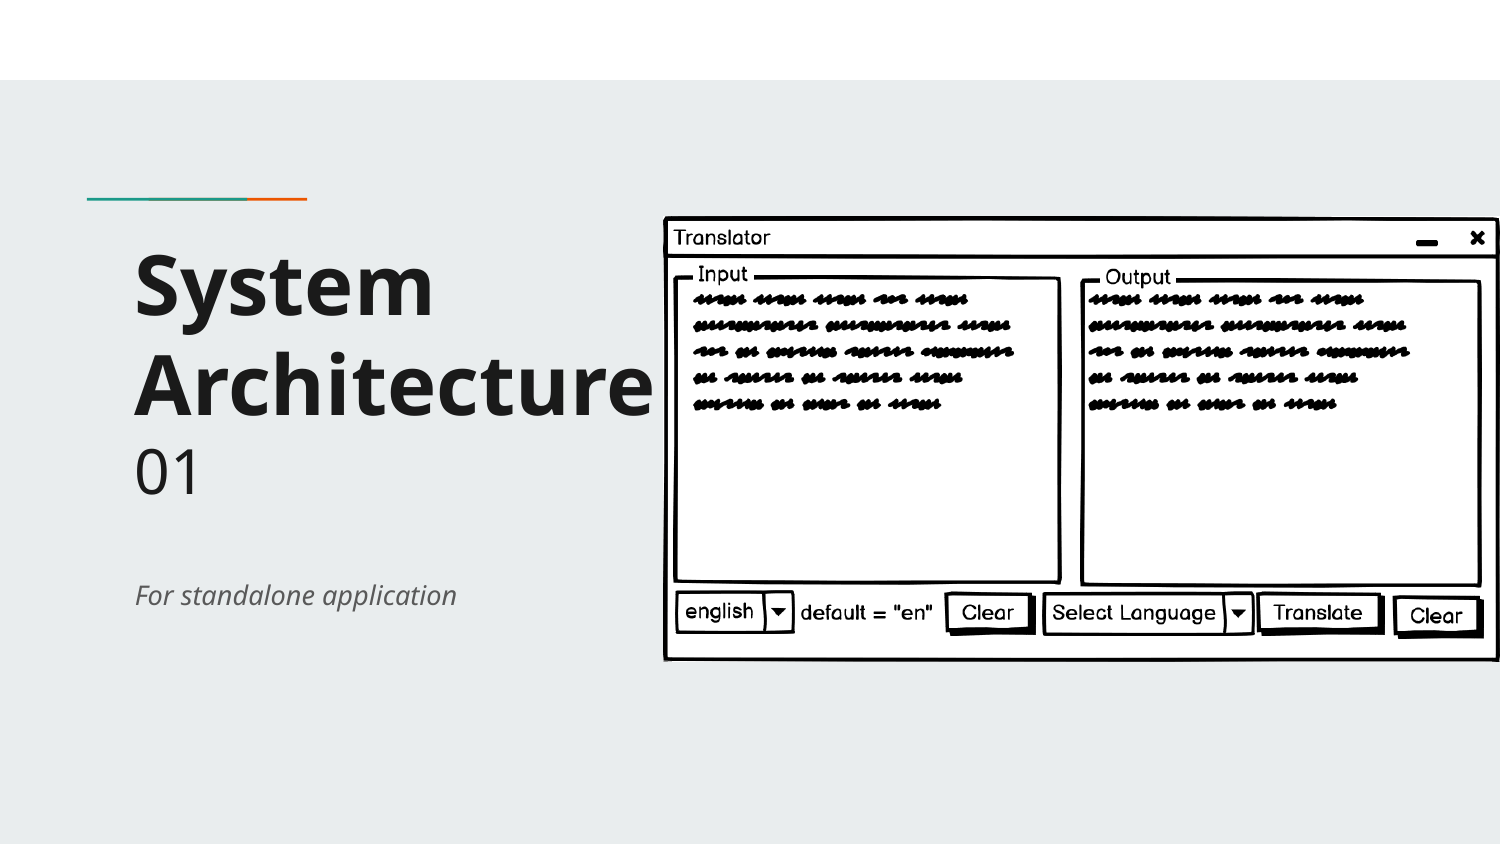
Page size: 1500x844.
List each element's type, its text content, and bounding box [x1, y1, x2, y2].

picture [663, 216, 1500, 662]
subtitle For standalone application [119, 558, 658, 647]
title System Architecture 01 [119, 216, 662, 544]
